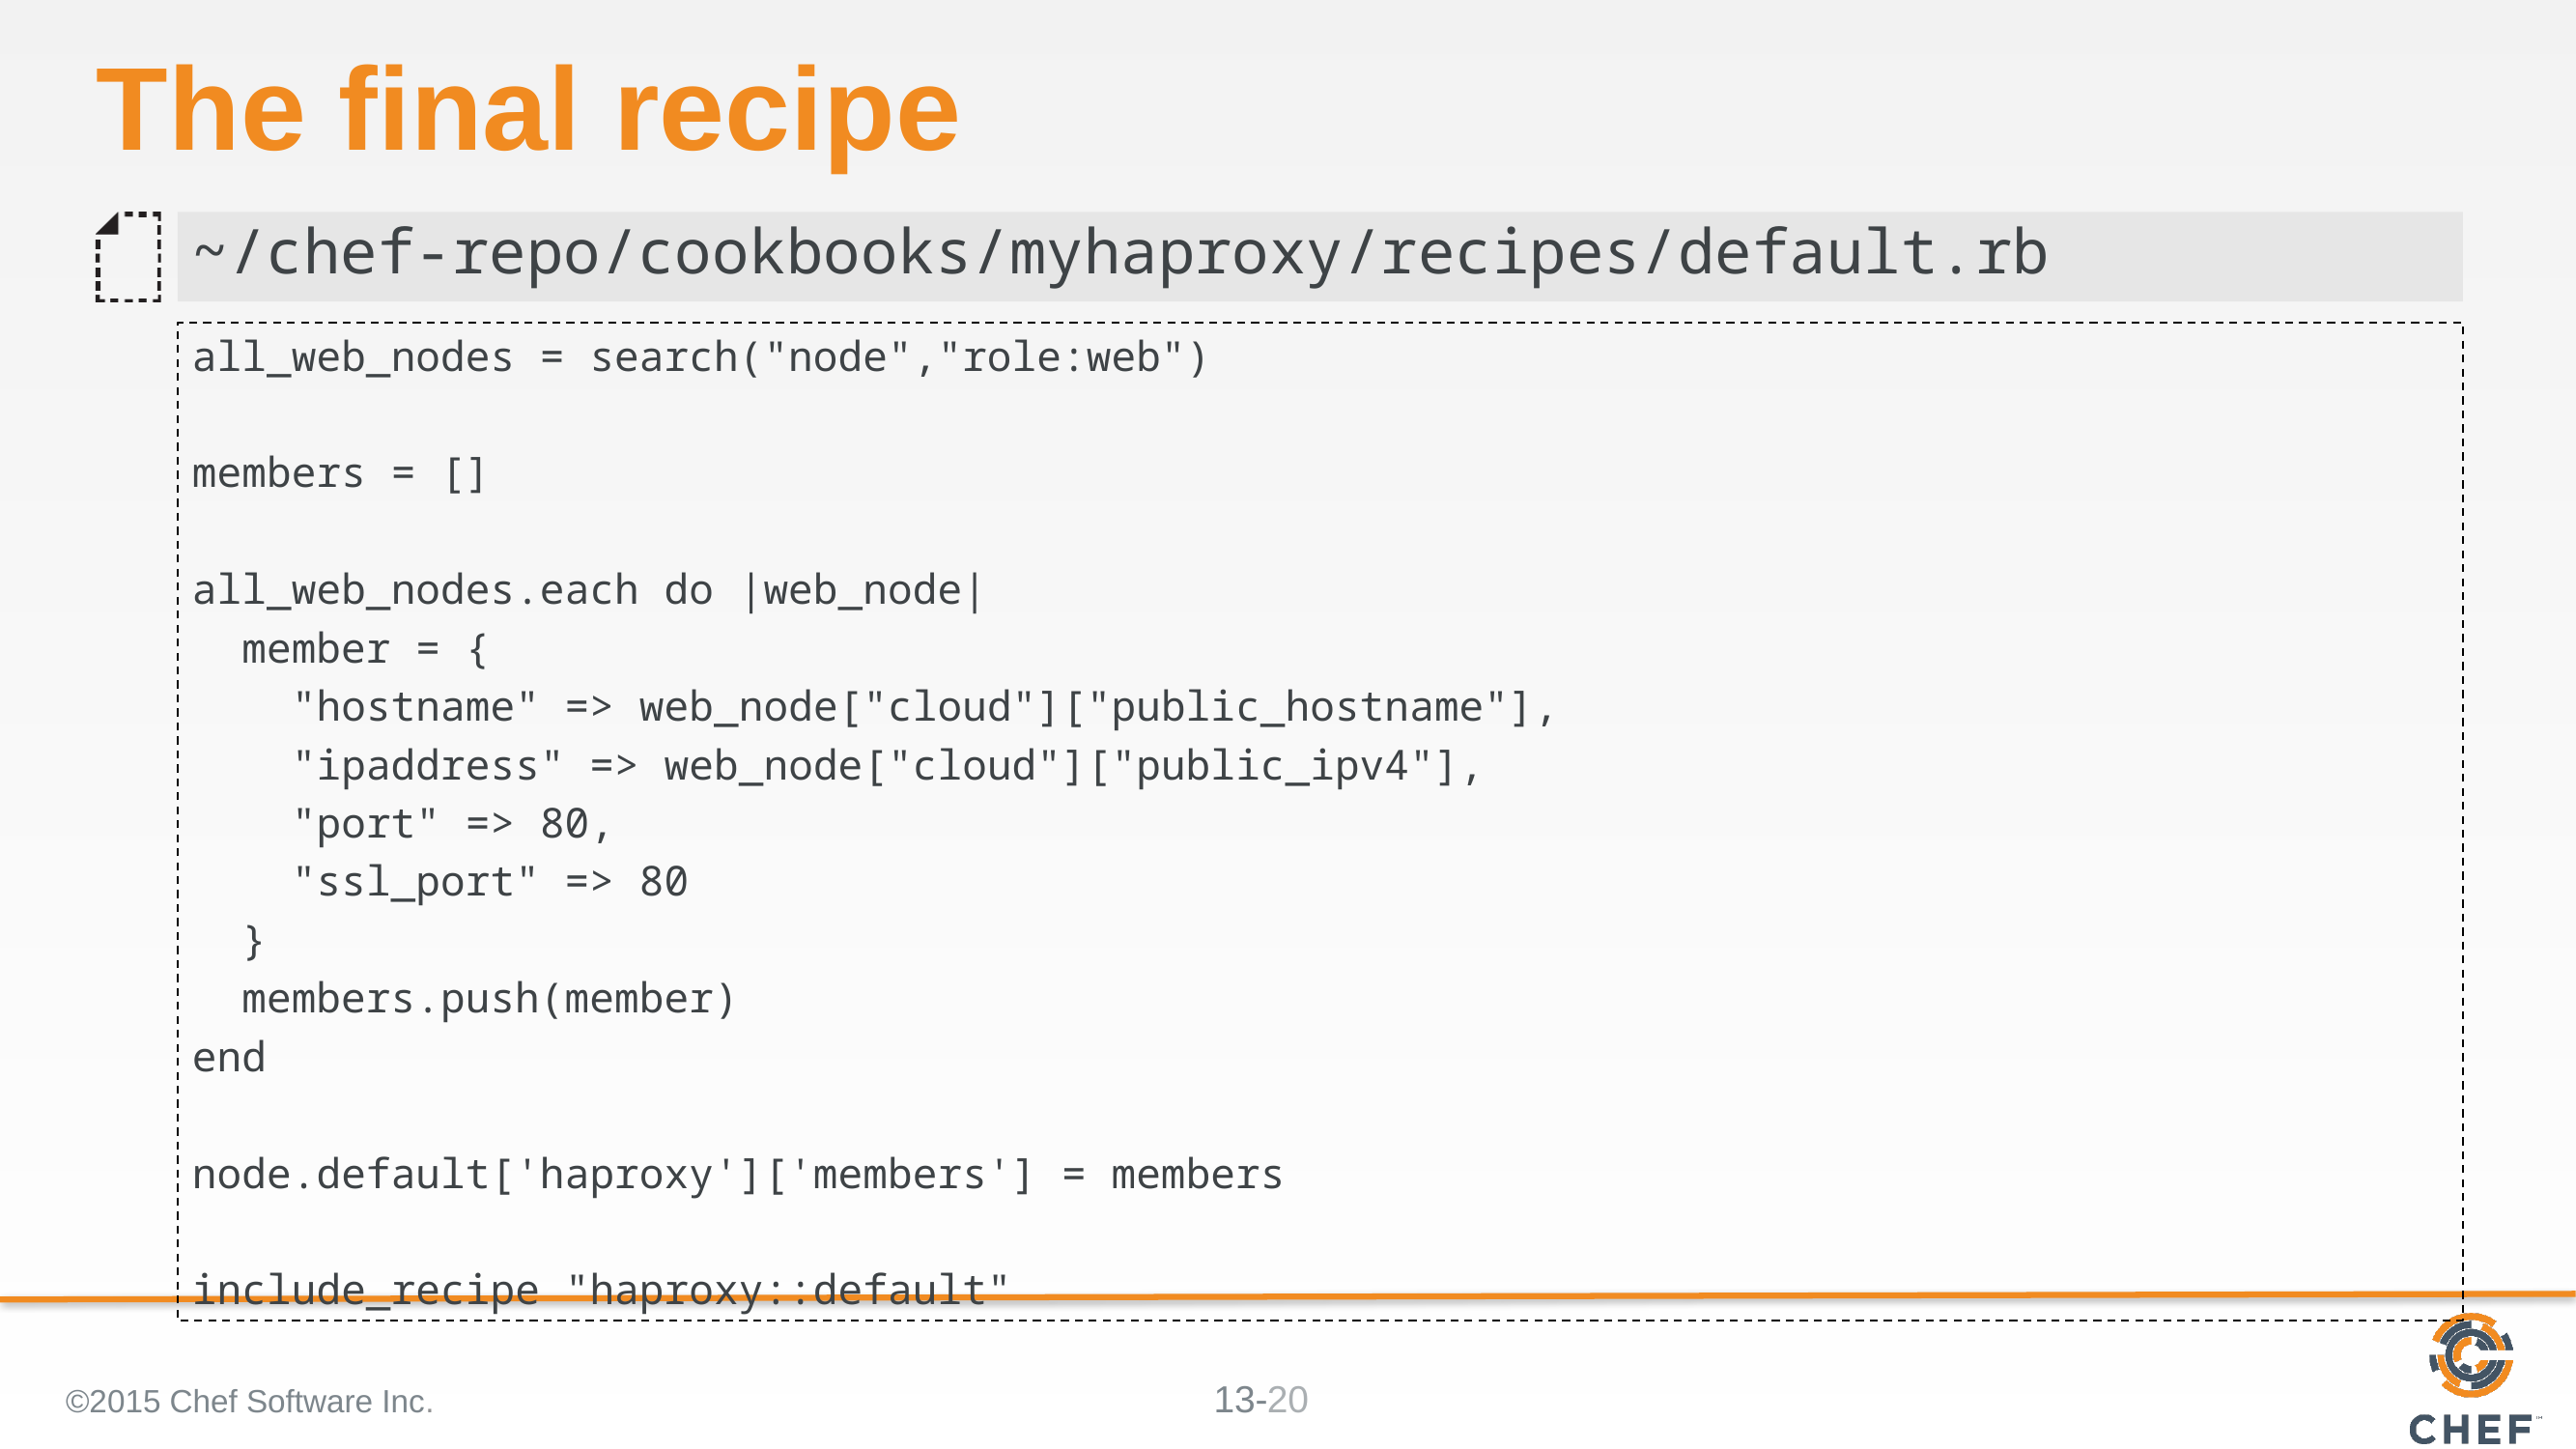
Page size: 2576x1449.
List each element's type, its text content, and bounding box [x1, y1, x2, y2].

picture [2399, 1297, 2550, 1449]
footer ©2015 Chef Software Inc. [51, 1359, 952, 1440]
slide_number 20 [998, 1359, 1578, 1437]
list ~/chef-repo/cookbooks/myhaproxy/recipes/default.rb [177, 212, 2463, 302]
list all_web_nodes = search("node","role:web") members = [] all_web_nodes.each do |web_node| member = { "hostname" => web_node["cloud"]["public_hostname"], "ipaddress" => web_node["cloud"]["public_ipv4"], "port" => 80, "ssl_port" => 80 } members.push(member) end node.default['haproxy']['members'] = members include_recipe "haproxy::default" [177, 322, 2464, 1321]
title The final recipe [96, 48, 2463, 180]
